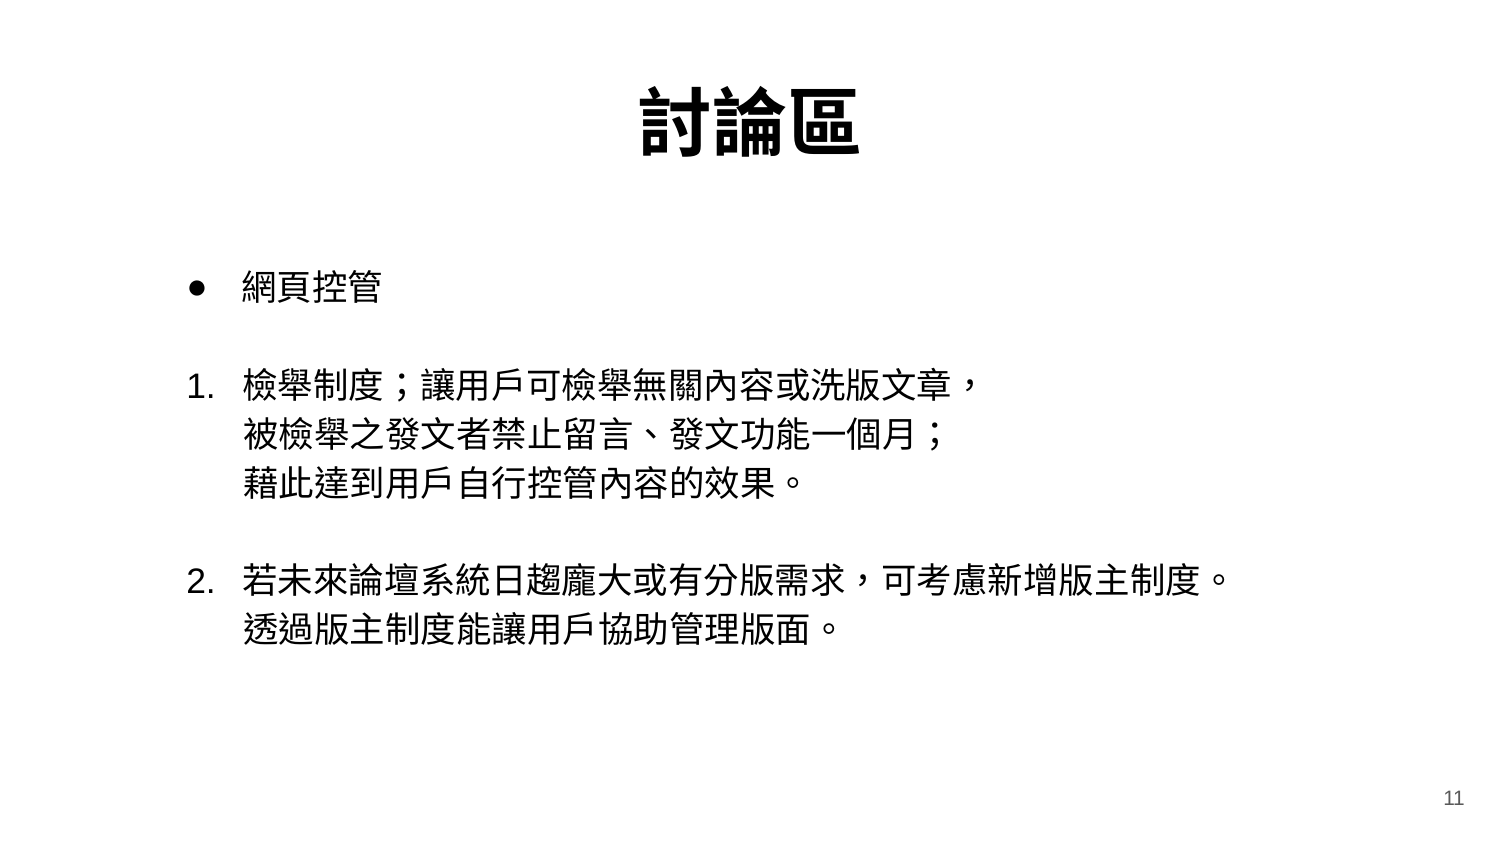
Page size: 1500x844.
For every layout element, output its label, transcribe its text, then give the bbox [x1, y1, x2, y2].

list 網頁控管 檢舉制度；讓用戶可檢舉無關內容或洗版文章， 被檢舉之發文者禁止留言、發文功能一個月； 藉此達到用戶自行控管內容的效果。 若未來論壇系統日趨龐大或有分版需求，可考慮新增版主制度。 透過版主制度能讓用戶協助管理版面。 [151, 243, 1349, 739]
title 討論區 [51, 72, 1449, 167]
slide_number 11 [1389, 764, 1480, 830]
